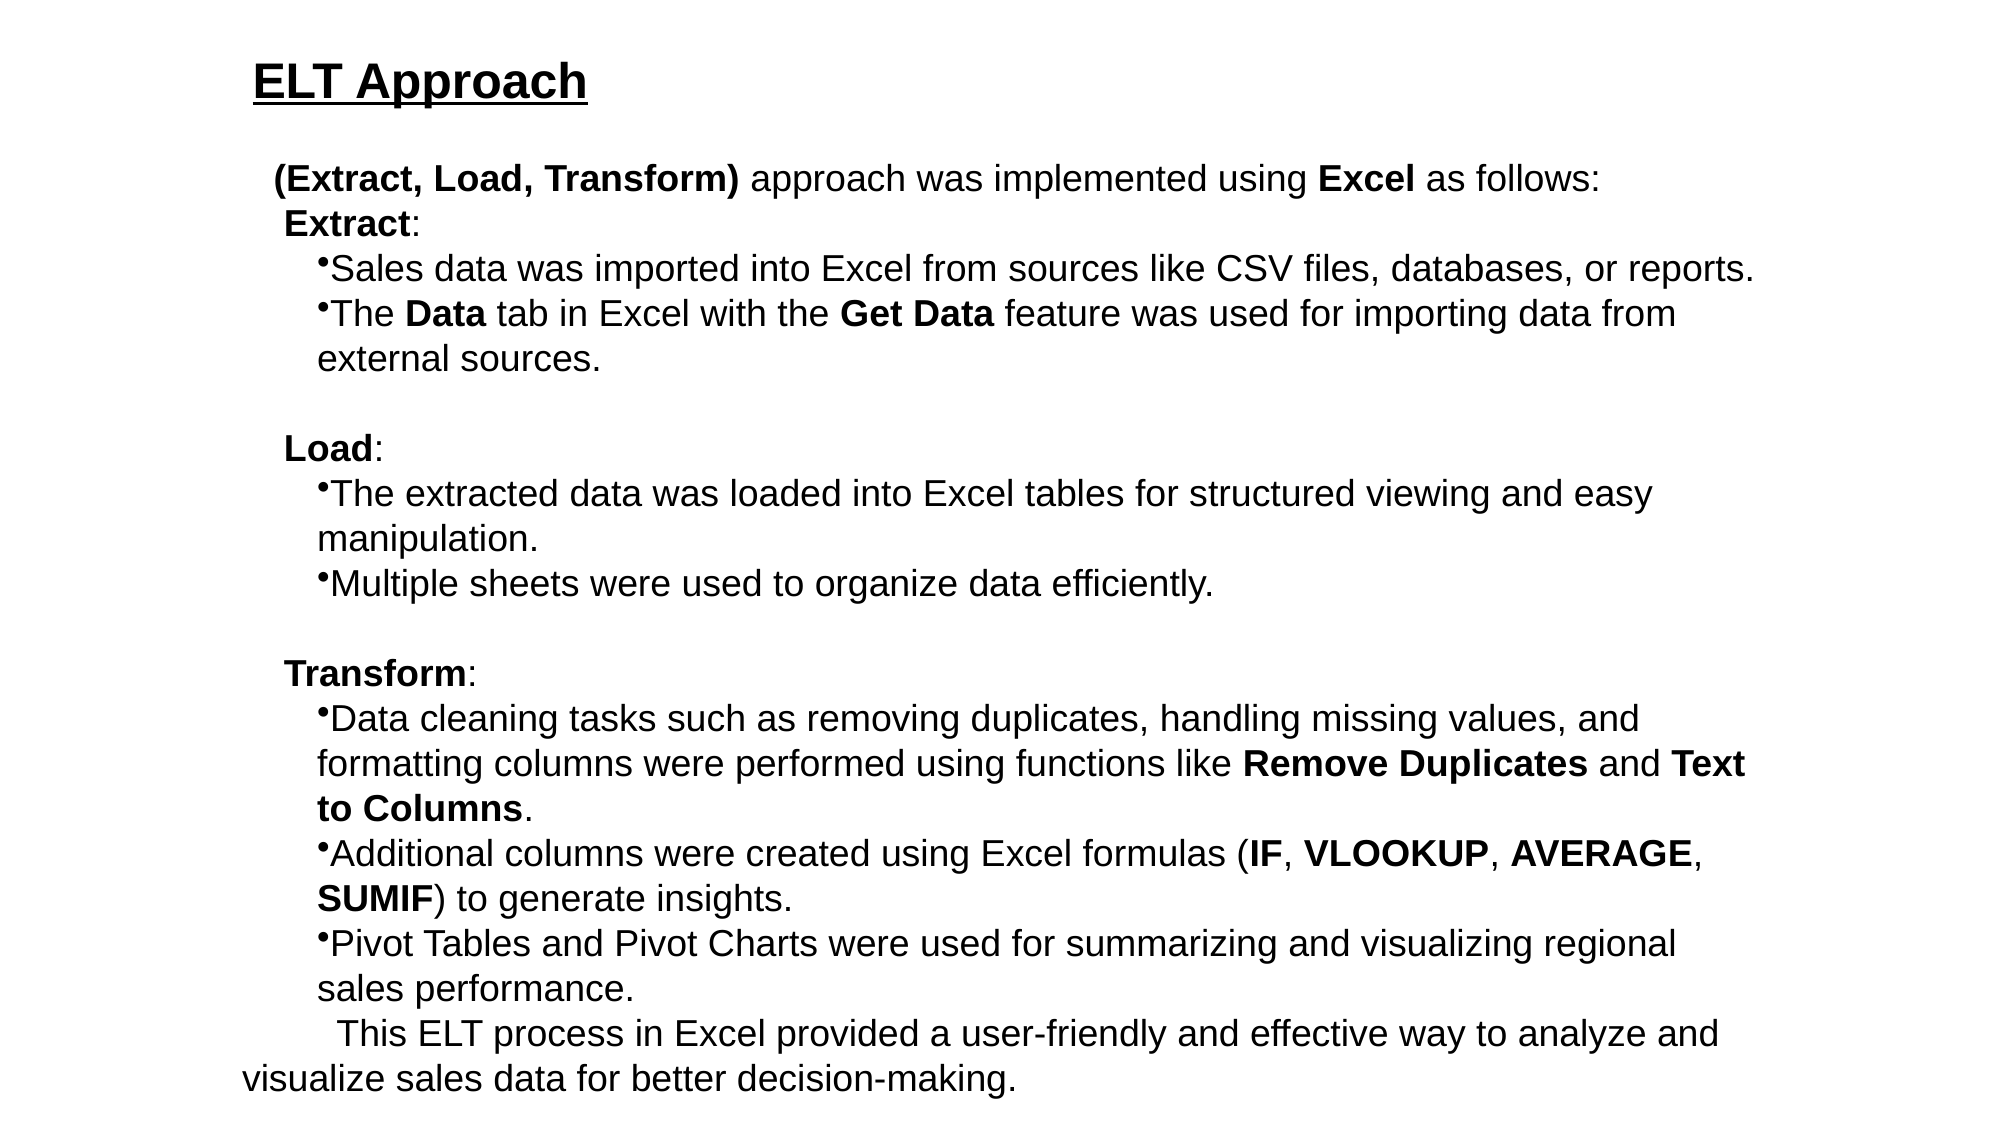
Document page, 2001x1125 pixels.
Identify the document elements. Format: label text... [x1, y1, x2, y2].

text_box ELT Approach (Extract, Load, Transform) approach was implemented using Excel as follows: Extract: Sales data was imported into Excel from sources like CSV files, databases, or reports. The Data tab in Excel with the Get Data feature was used for importing data from external sources. Load: The extracted data was loaded into Excel tables for structured viewing and easy manipulation. Multiple sheets were used to organize data efficiently. Transform: Data cleaning tasks such as removing duplicates, handling missing values, and formatting columns were performed using functions like Remove Duplicates and Text to Columns. Additional columns were created using Excel formulas (IF, VLOOKUP, AVERAGE, SUMIF) to generate insights. Pivot Tables and Pivot Charts were used for summarizing and visualizing regional sales performance. This ELT process in Excel provided a user-friendly and effective way to analyze and visualize sales data for better decision-making. [227, 0, 1773, 1125]
